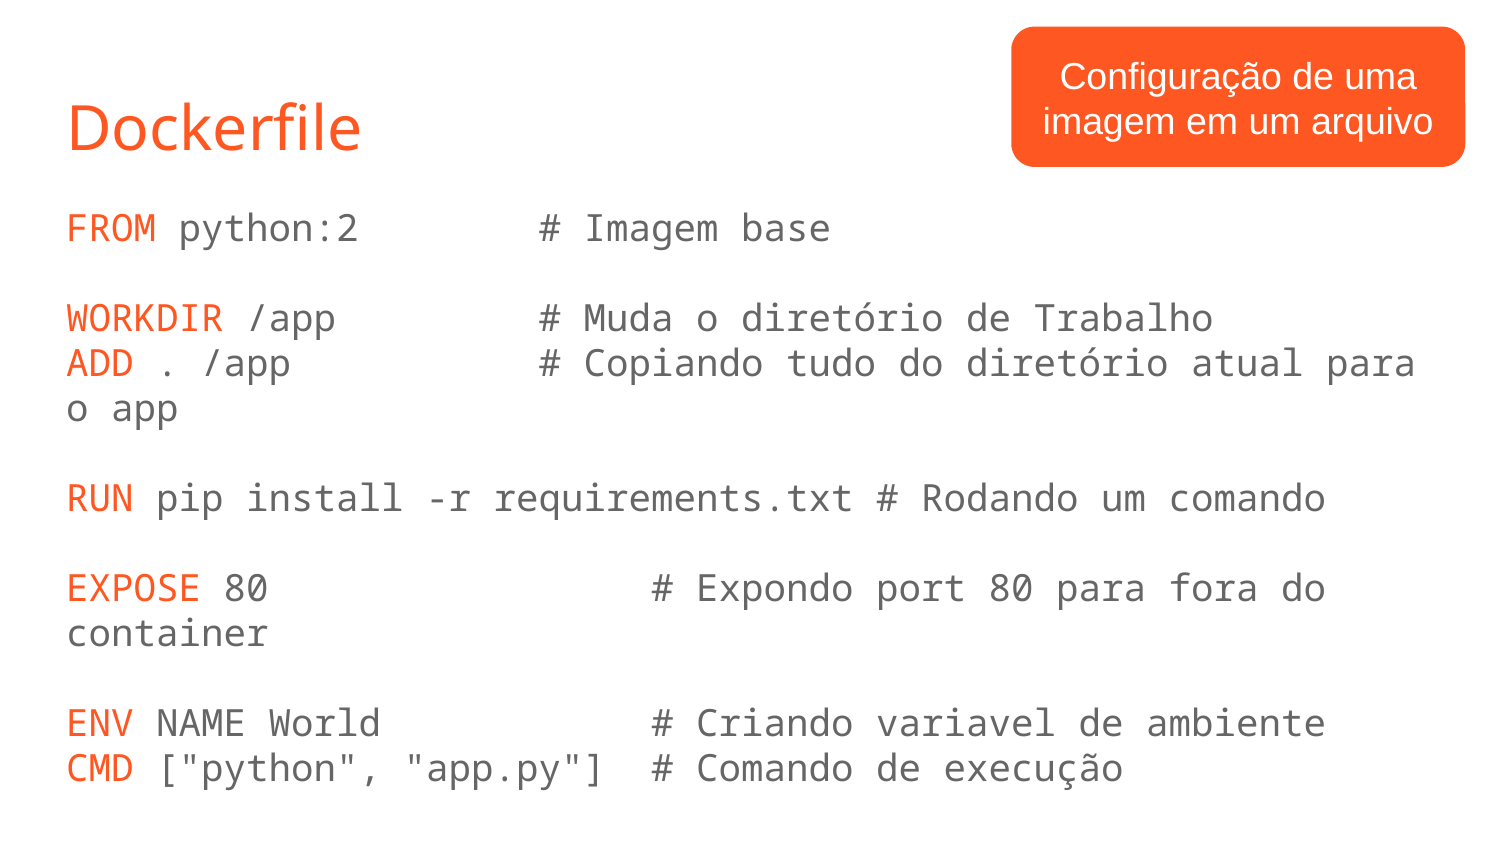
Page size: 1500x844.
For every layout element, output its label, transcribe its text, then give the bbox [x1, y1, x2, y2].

title Dockerfile [51, 72, 1028, 167]
list FROM python:2 # Imagem base WORKDIR /app # Muda o diretório de Trabalho ADD . /app # Copiando tudo do diretório atual para o app RUN pip install -r requirements.txt # Rodando um comando EXPOSE 80 # Expondo port 80 para fora do container ENV NAME World # Criando variavel de ambiente CMD ["python", "app.py"] # Comando de execução [51, 189, 1466, 750]
text_box Configuração de uma imagem em um arquivo [1011, 26, 1466, 167]
